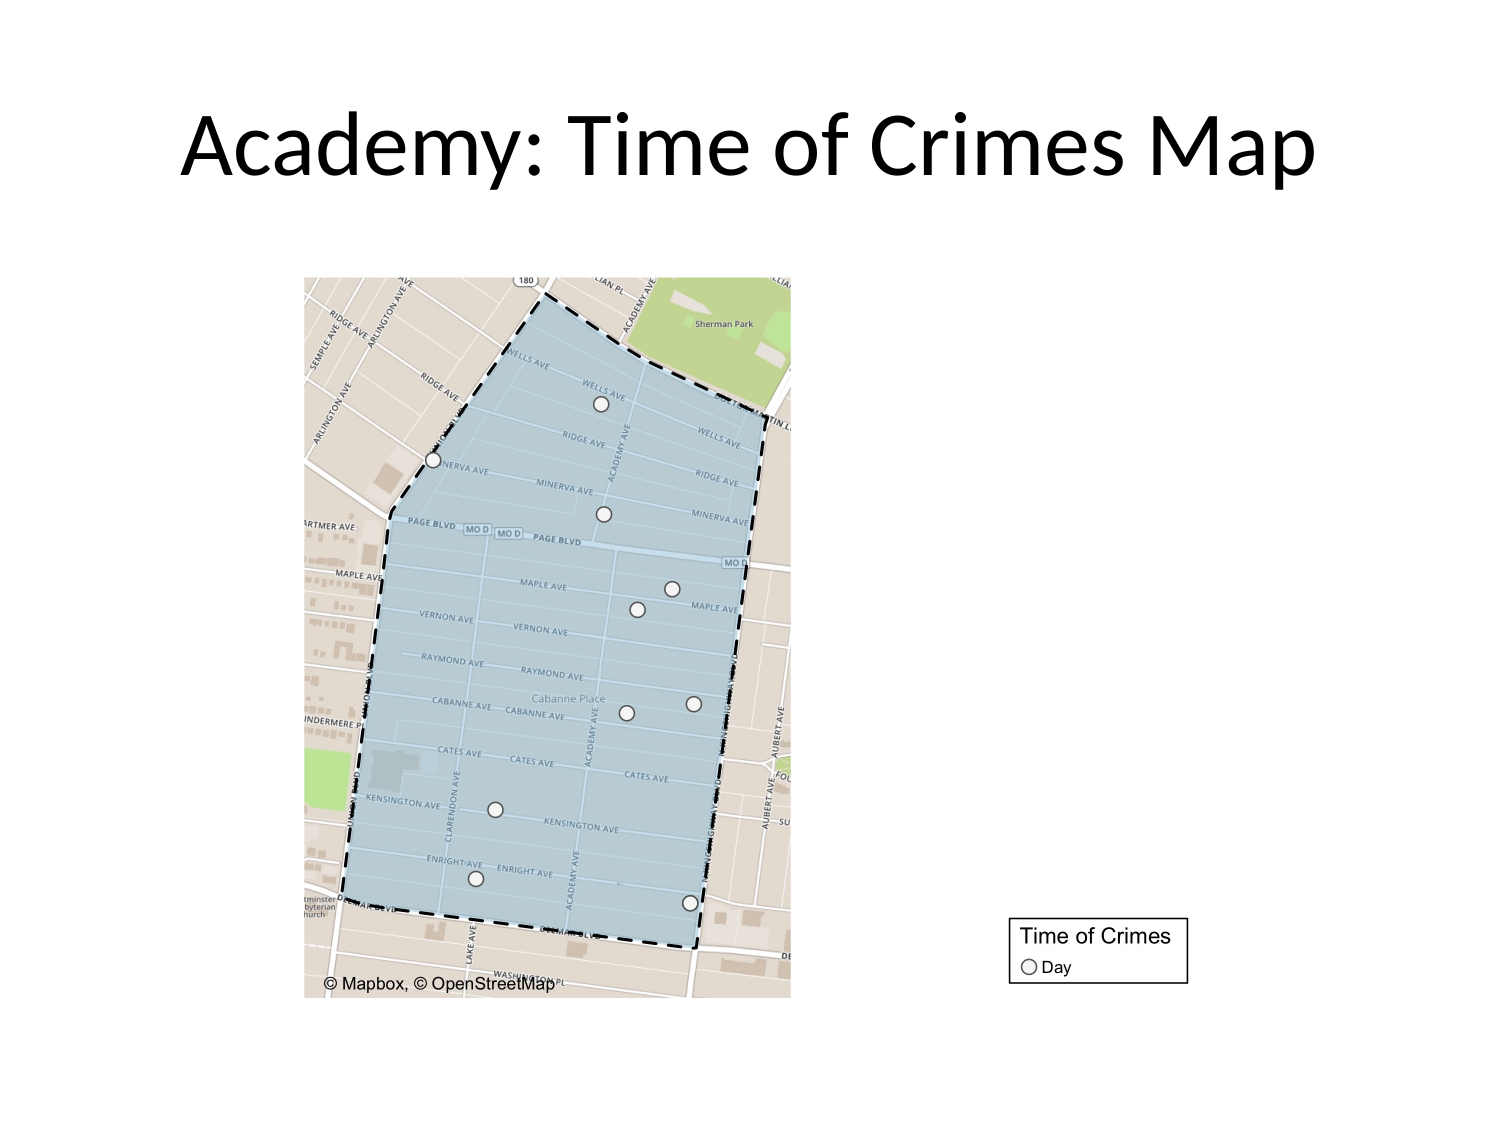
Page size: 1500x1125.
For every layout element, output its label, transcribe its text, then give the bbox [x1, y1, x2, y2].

title Academy: Time of Crimes Map [75, 45, 1425, 233]
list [74, 262, 1426, 1013]
